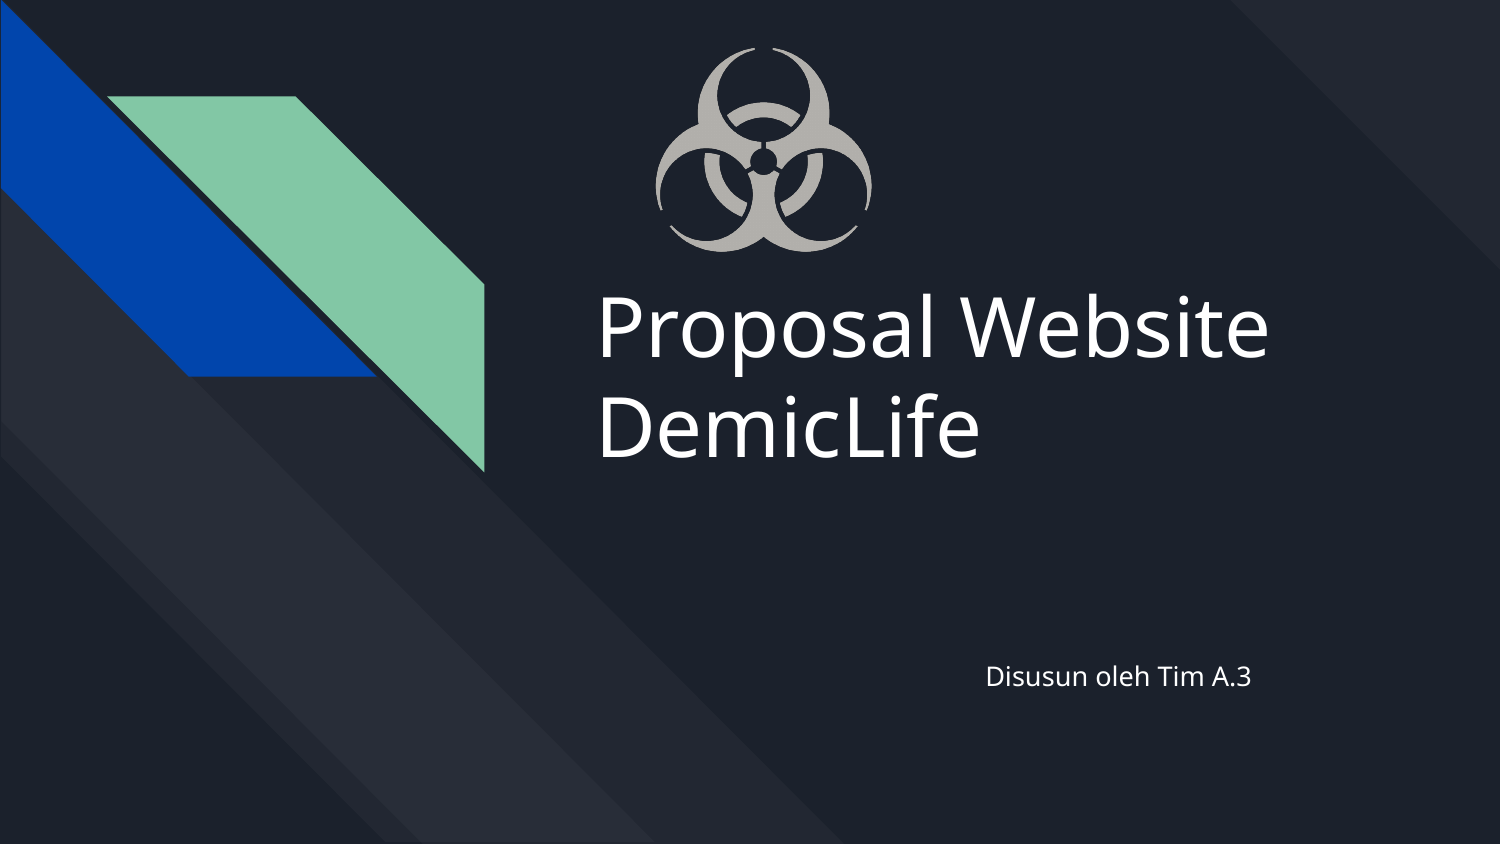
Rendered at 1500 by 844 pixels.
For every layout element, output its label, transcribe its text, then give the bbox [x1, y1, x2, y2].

picture [575, 0, 925, 349]
subtitle Disusun oleh Tim A.3 [833, 643, 1404, 727]
title Proposal Website DemicLife [580, 258, 1404, 589]
